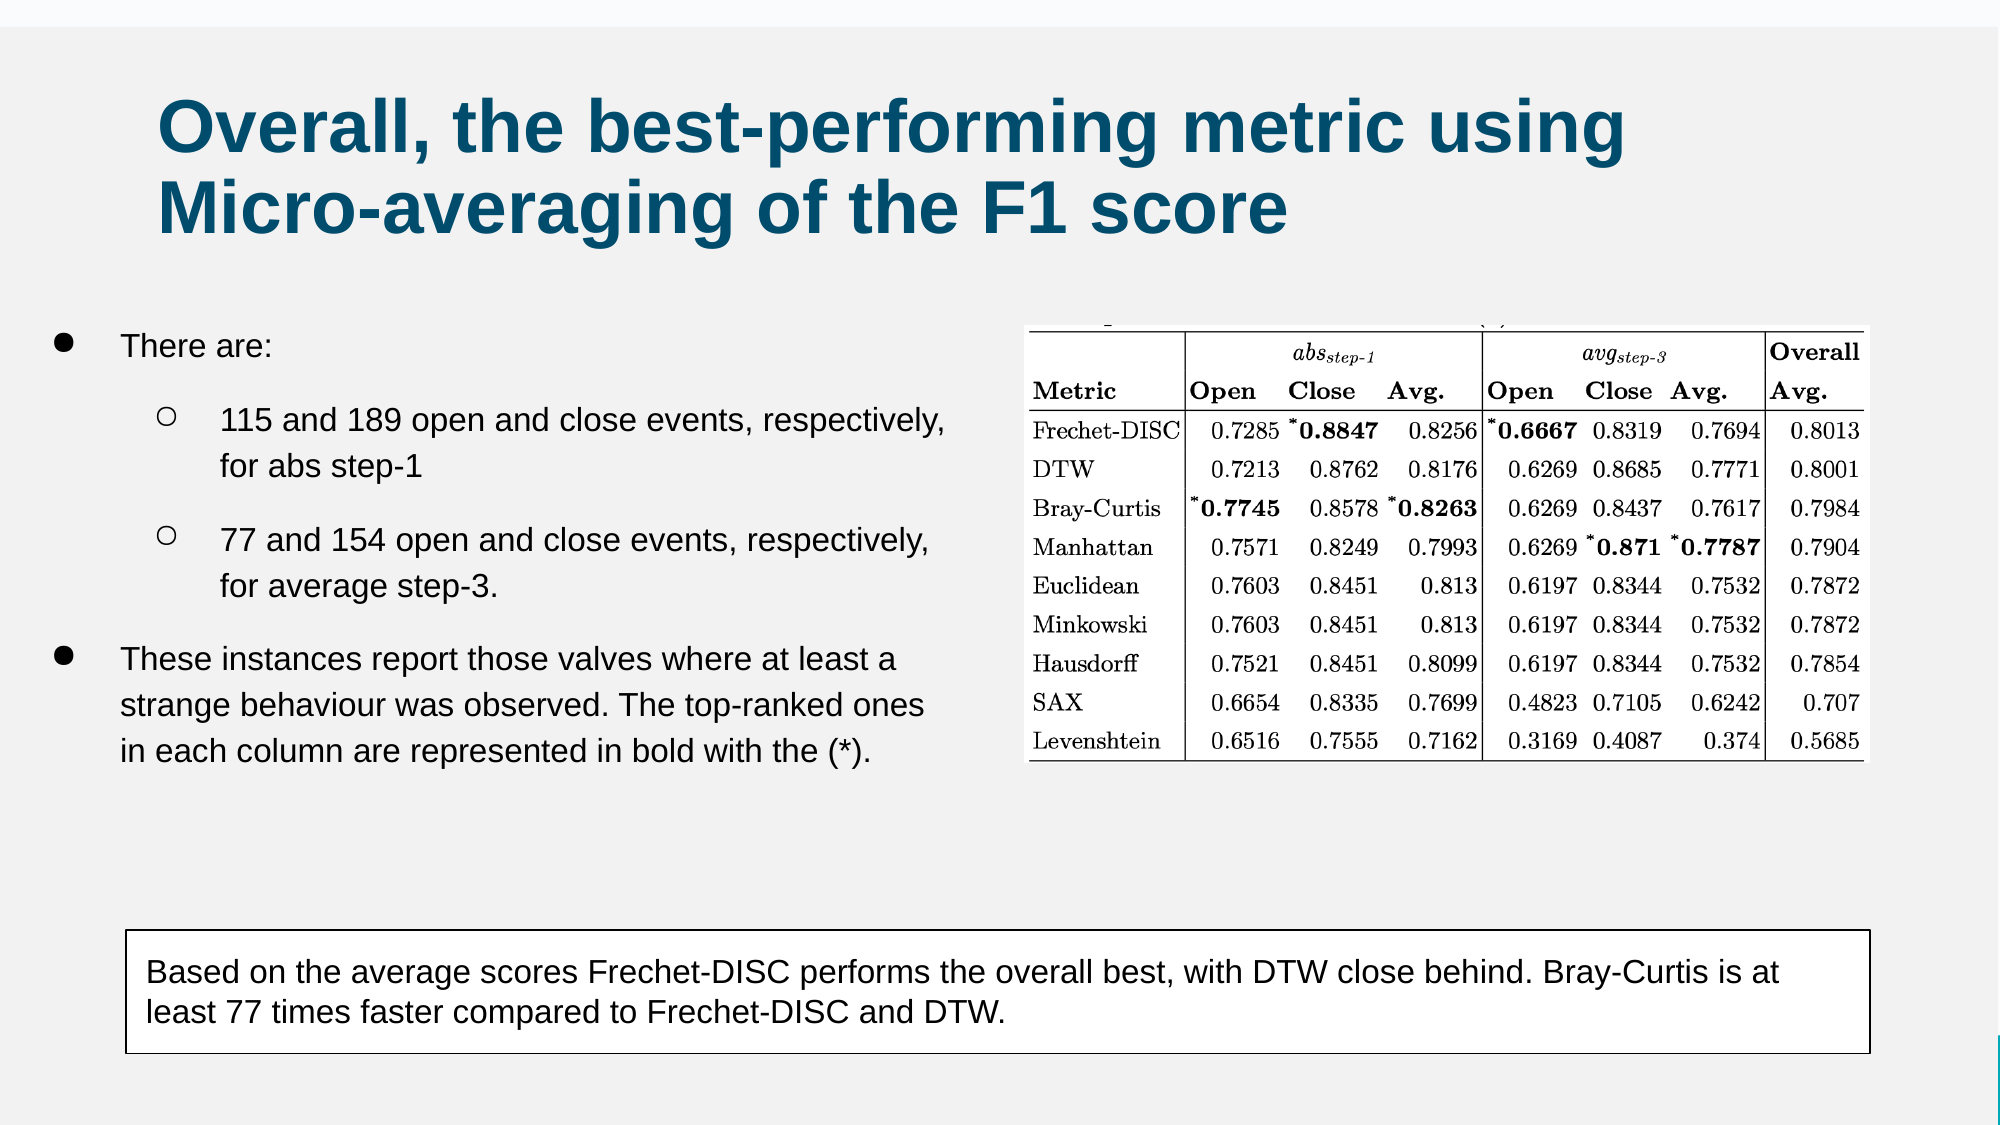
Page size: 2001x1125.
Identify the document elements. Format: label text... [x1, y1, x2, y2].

text_box Based on the average scores Frechet-DISC performs the overall best, with DTW close behind. Bray-Curtis is at least 77 times faster compared to Frechet-DISC and DTW. [125, 930, 1870, 1054]
text_box There are: 115 and 189 open and close events, respectively, for abs step-1 77 and 154 open and close events, respectively, for average step-3. These instances report those valves where at least a strange behaviour was observed. The top-ranked ones in each column are represented in bold with the (*). [0, 298, 976, 862]
title Overall, the best-performing metric using Micro-averaging of the F1 score [137, 59, 1863, 278]
picture [1024, 325, 1870, 763]
text_box [0, 26, 1998, 1125]
